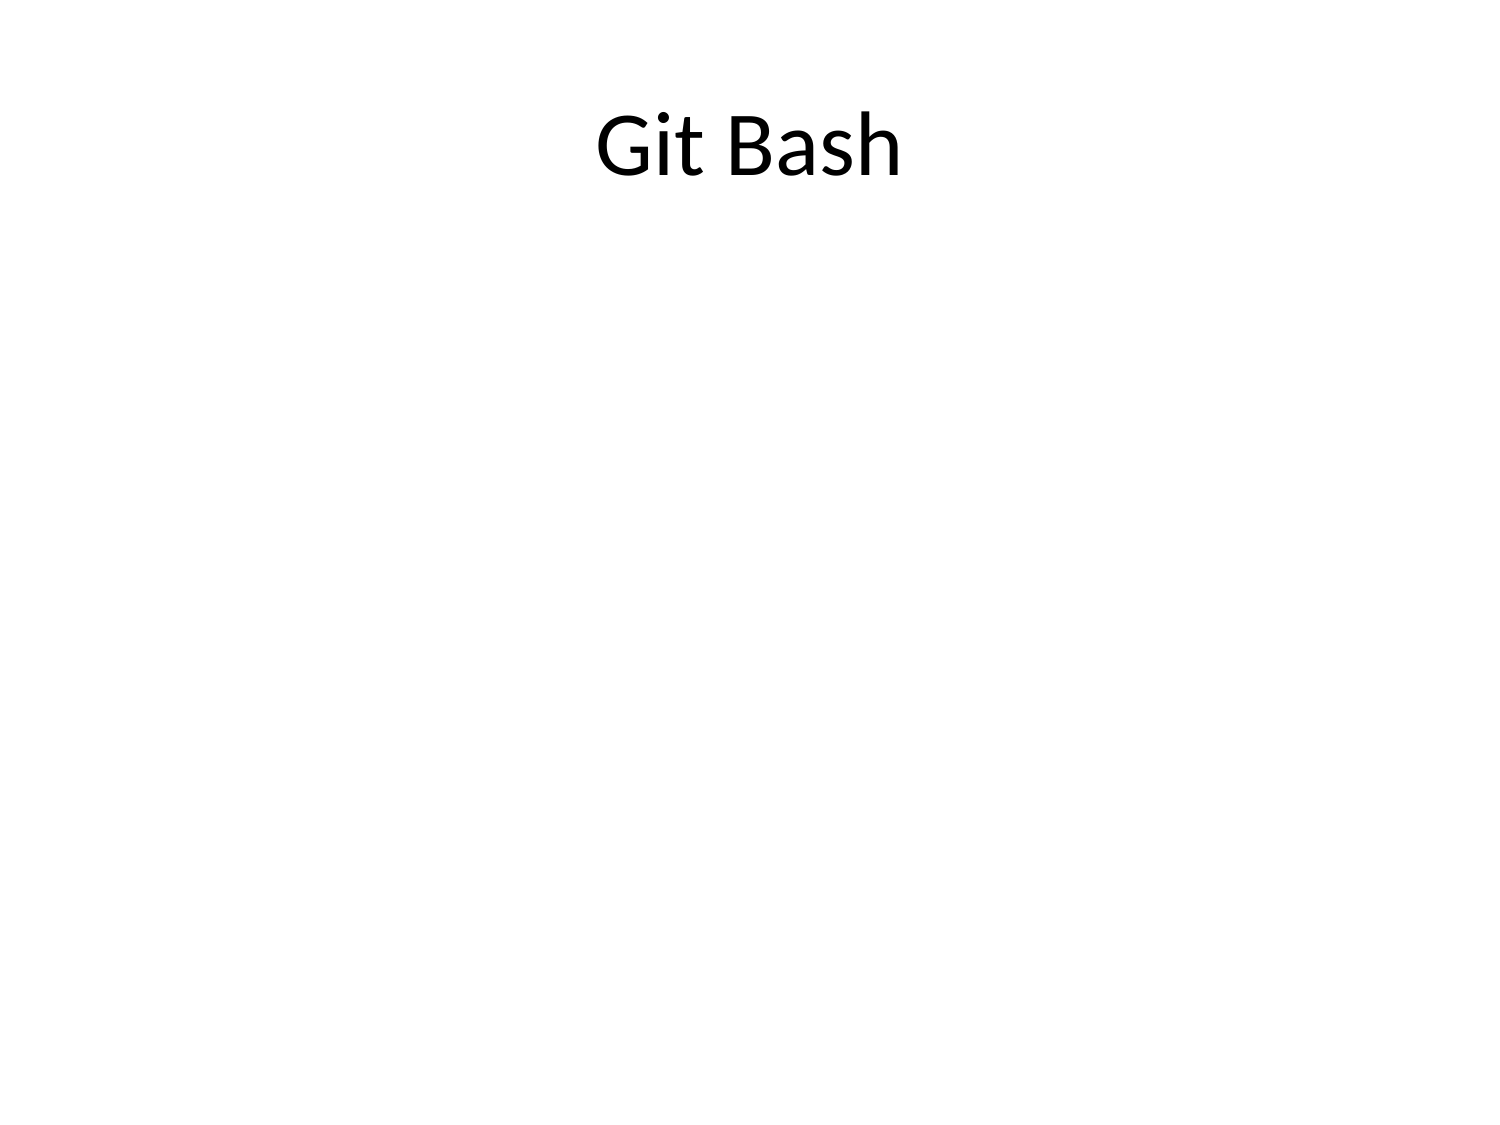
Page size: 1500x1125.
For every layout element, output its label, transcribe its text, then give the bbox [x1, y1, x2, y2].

title Git Bash [75, 45, 1425, 233]
